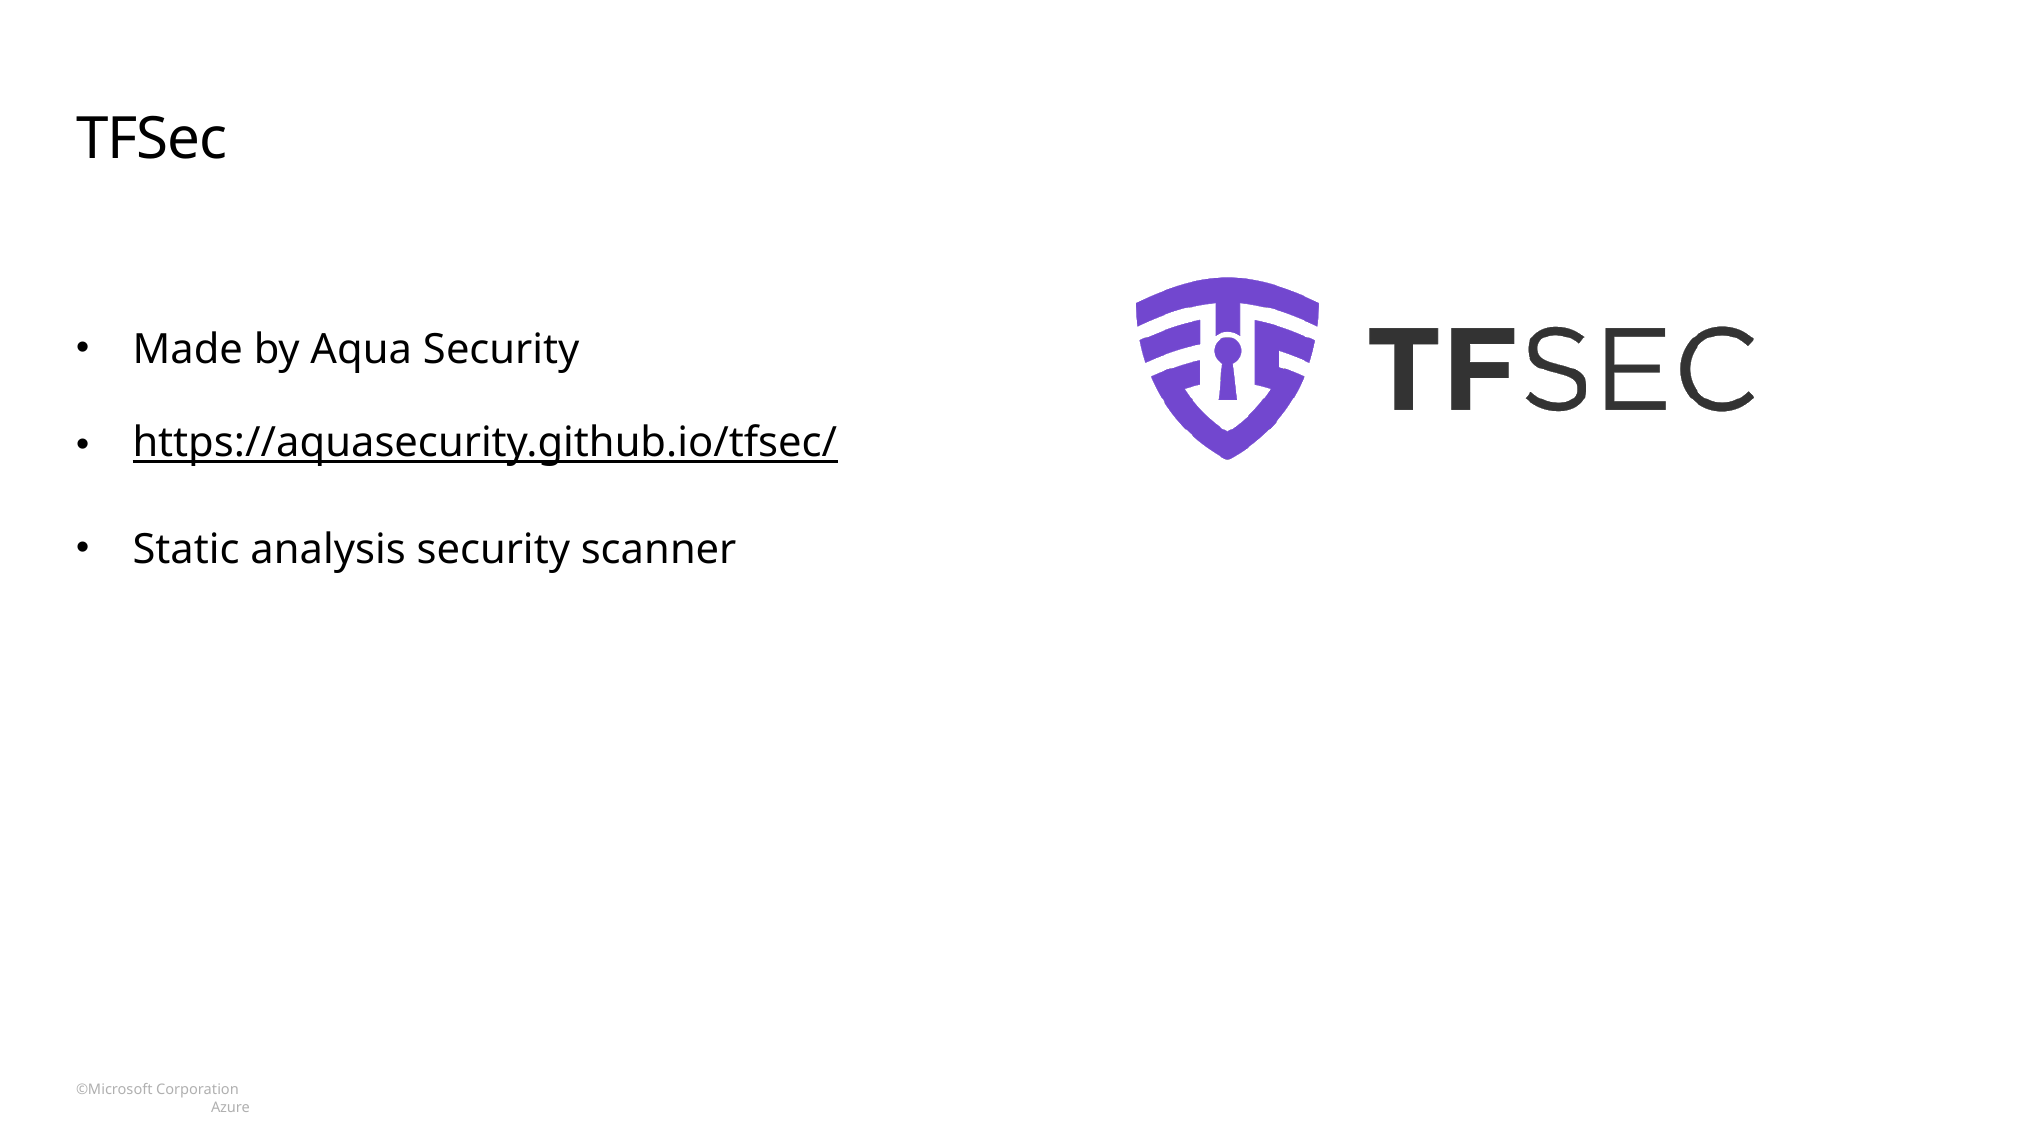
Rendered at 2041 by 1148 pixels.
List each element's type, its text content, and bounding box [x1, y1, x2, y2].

picture [1135, 276, 1754, 460]
title TFSec [76, 103, 1969, 172]
list Made by Aqua Security https://aquasecurity.github.io/tfsec/ Static analysis security scanner [76, 321, 1647, 676]
